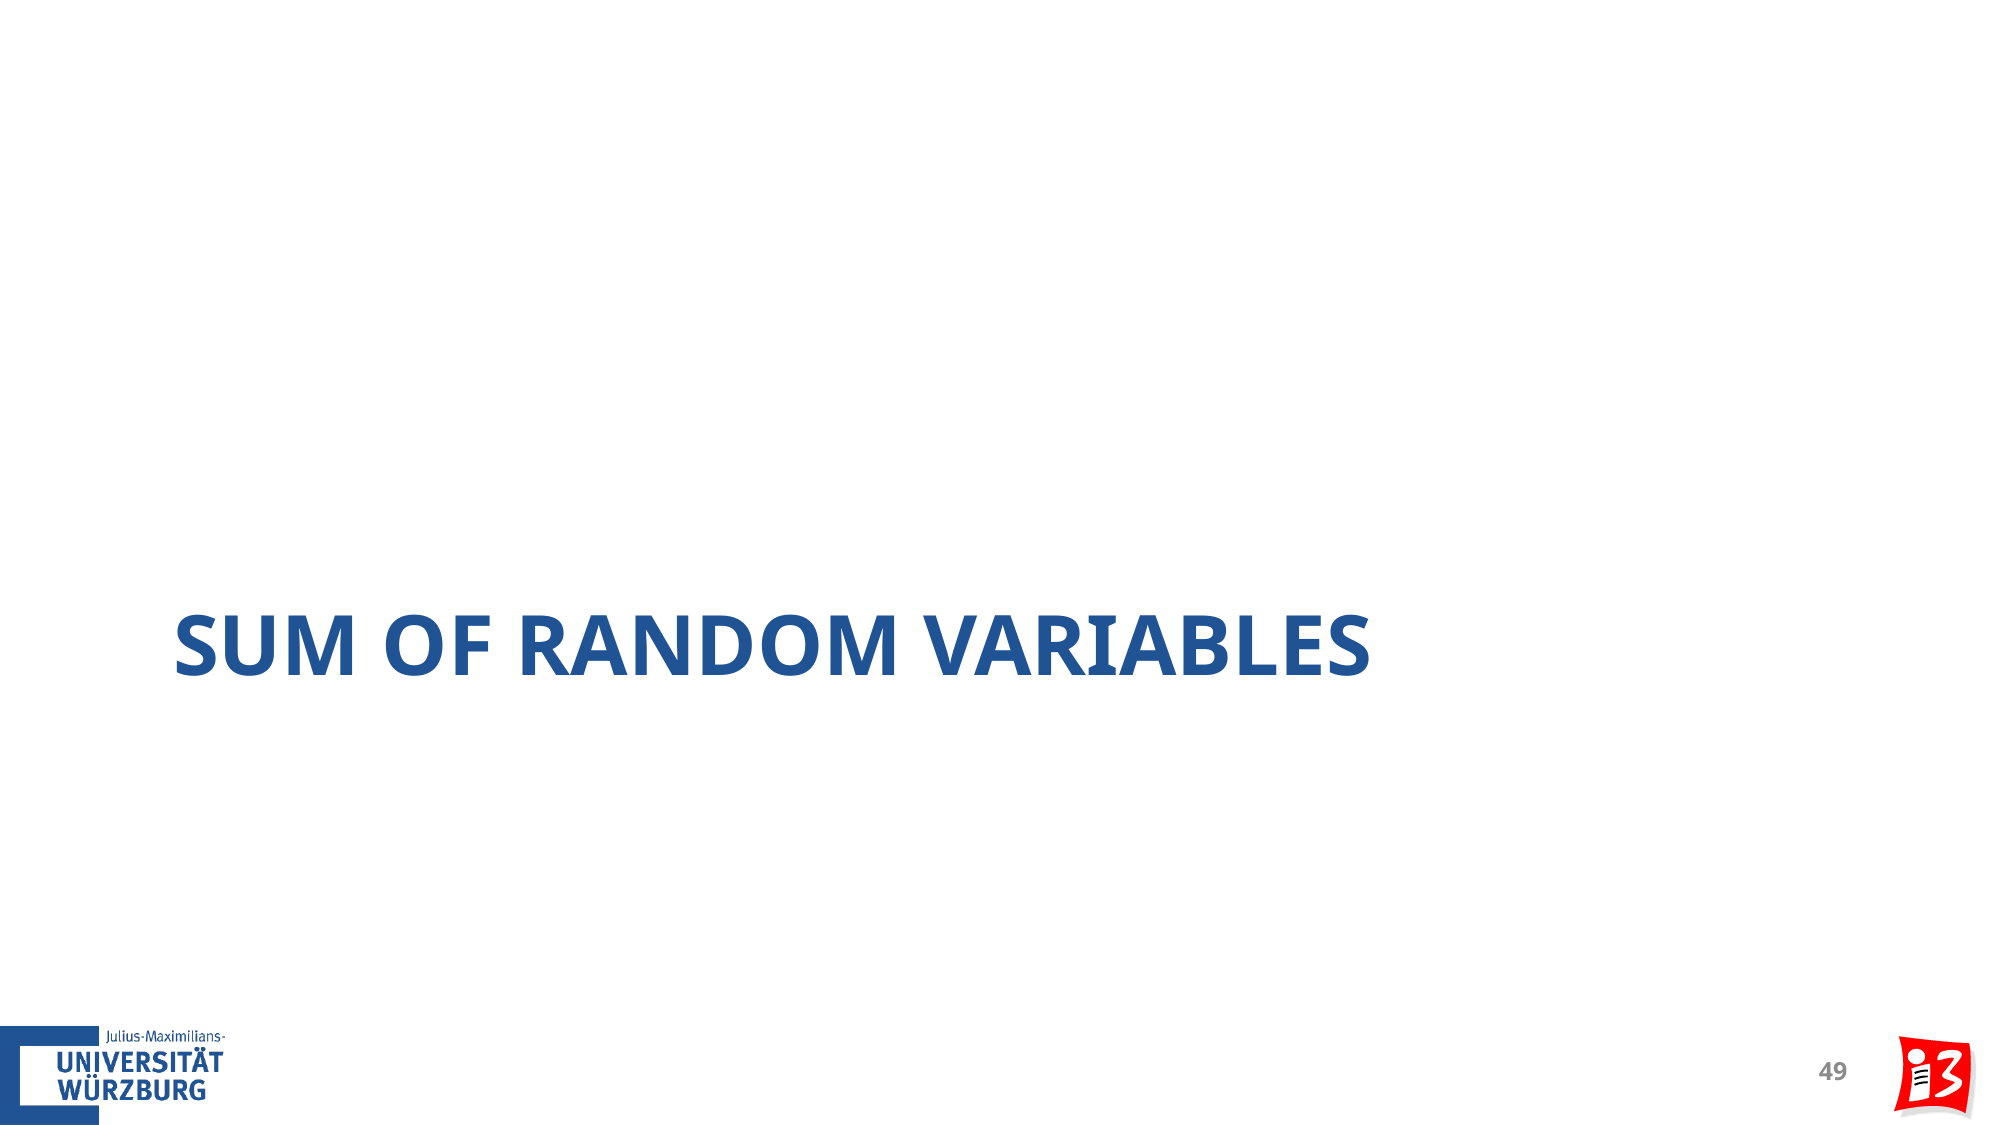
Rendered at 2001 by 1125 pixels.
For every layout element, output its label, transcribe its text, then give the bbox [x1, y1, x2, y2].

picture [0, 1026, 225, 1125]
slide_number 49 [1412, 1042, 1863, 1103]
title Sum of Random Variables [157, 362, 1859, 701]
